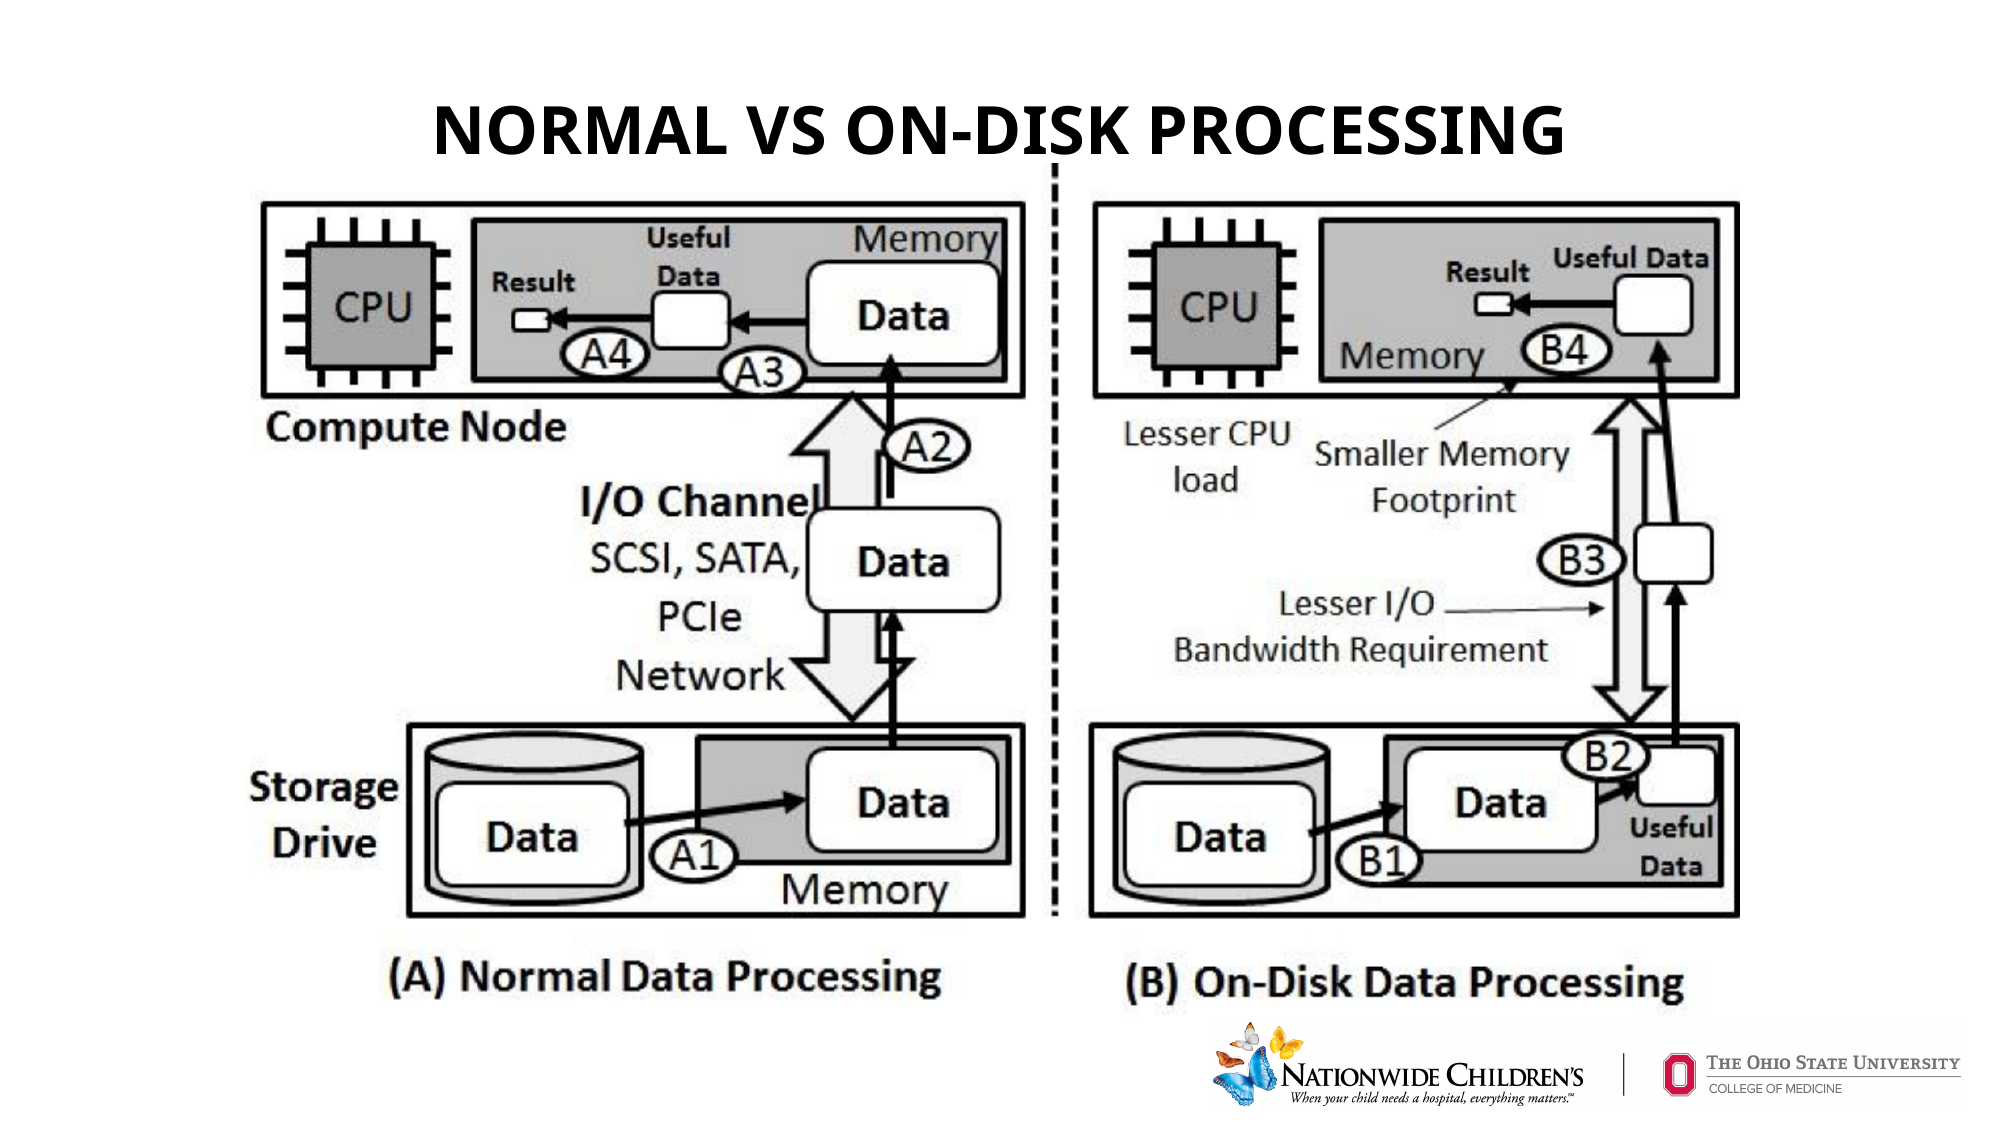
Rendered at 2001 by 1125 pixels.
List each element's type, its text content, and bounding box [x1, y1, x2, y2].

picture [244, 163, 1756, 1018]
picture [1213, 1022, 1961, 1106]
title Normal vs On-disk Processing [137, 24, 1863, 242]
